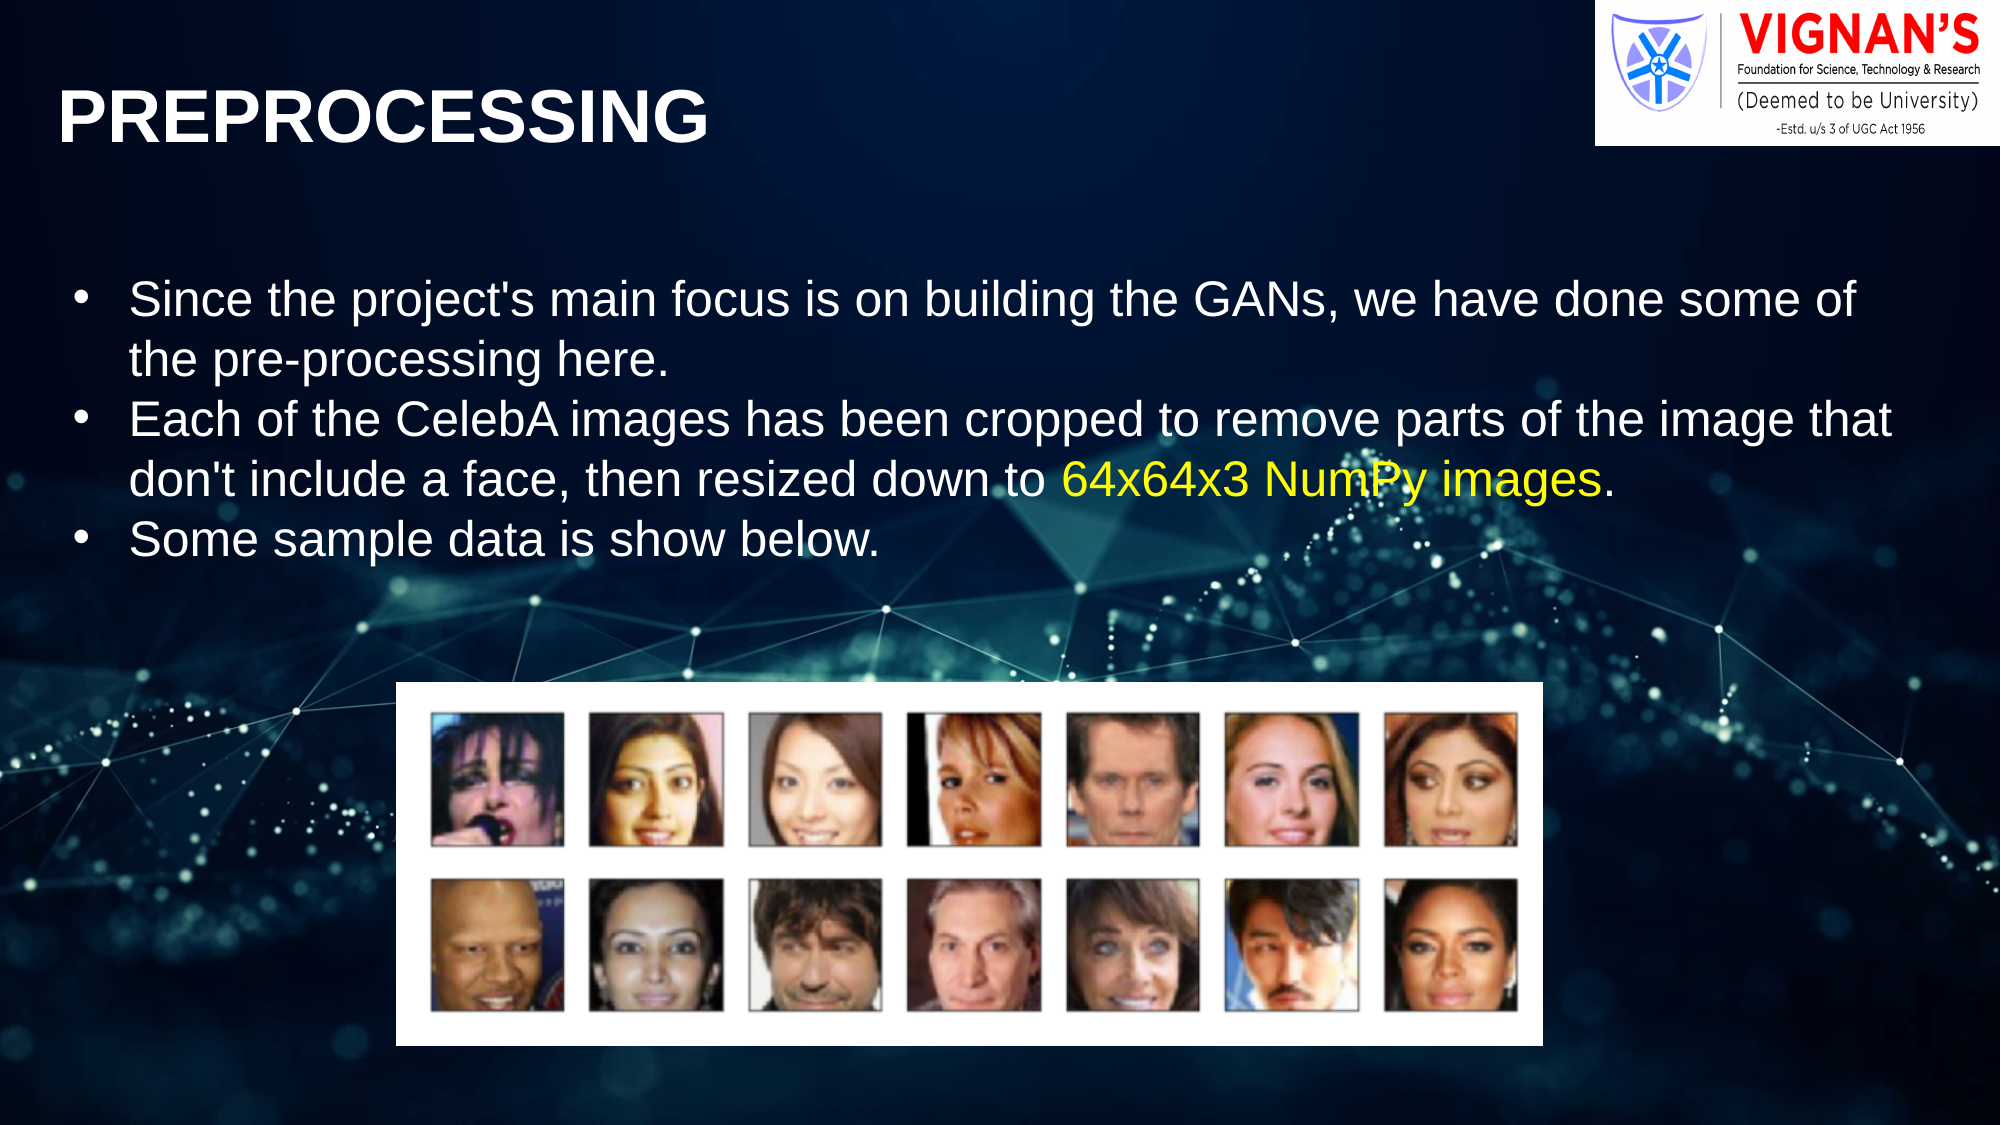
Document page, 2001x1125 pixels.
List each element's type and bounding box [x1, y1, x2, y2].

picture [396, 682, 1543, 1046]
picture [1595, 0, 2000, 146]
text_box [0, 0, 2000, 1125]
